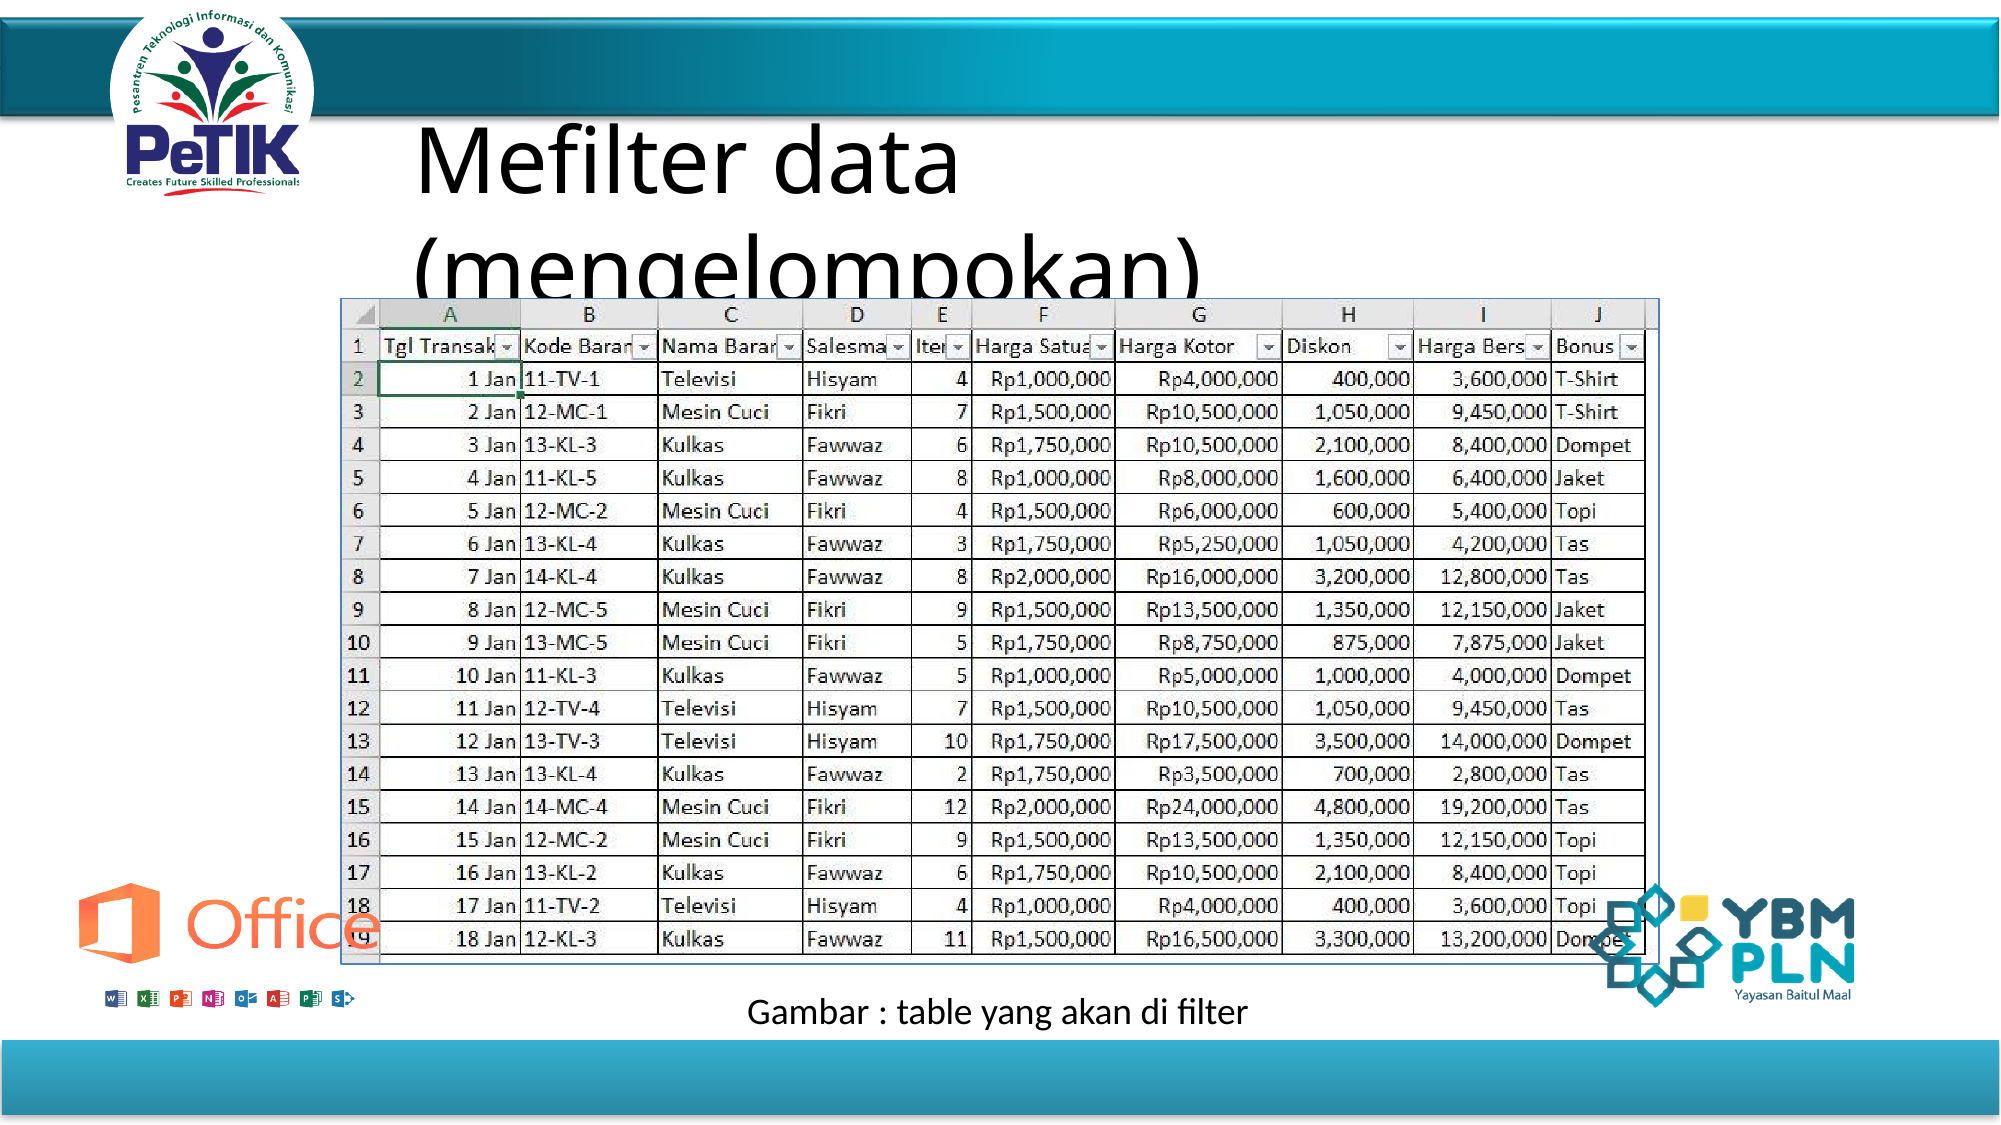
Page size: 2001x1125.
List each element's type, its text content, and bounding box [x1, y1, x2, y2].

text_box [0, 0, 2000, 197]
text_box [79, 883, 380, 1008]
text_box [1, 1040, 2000, 1115]
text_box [340, 297, 1660, 966]
text_box Gambar : table yang akan di filter [745, 984, 1255, 1032]
text_box [1587, 883, 1855, 1008]
title Mefilter data (mengelompokan) [411, 207, 1589, 296]
